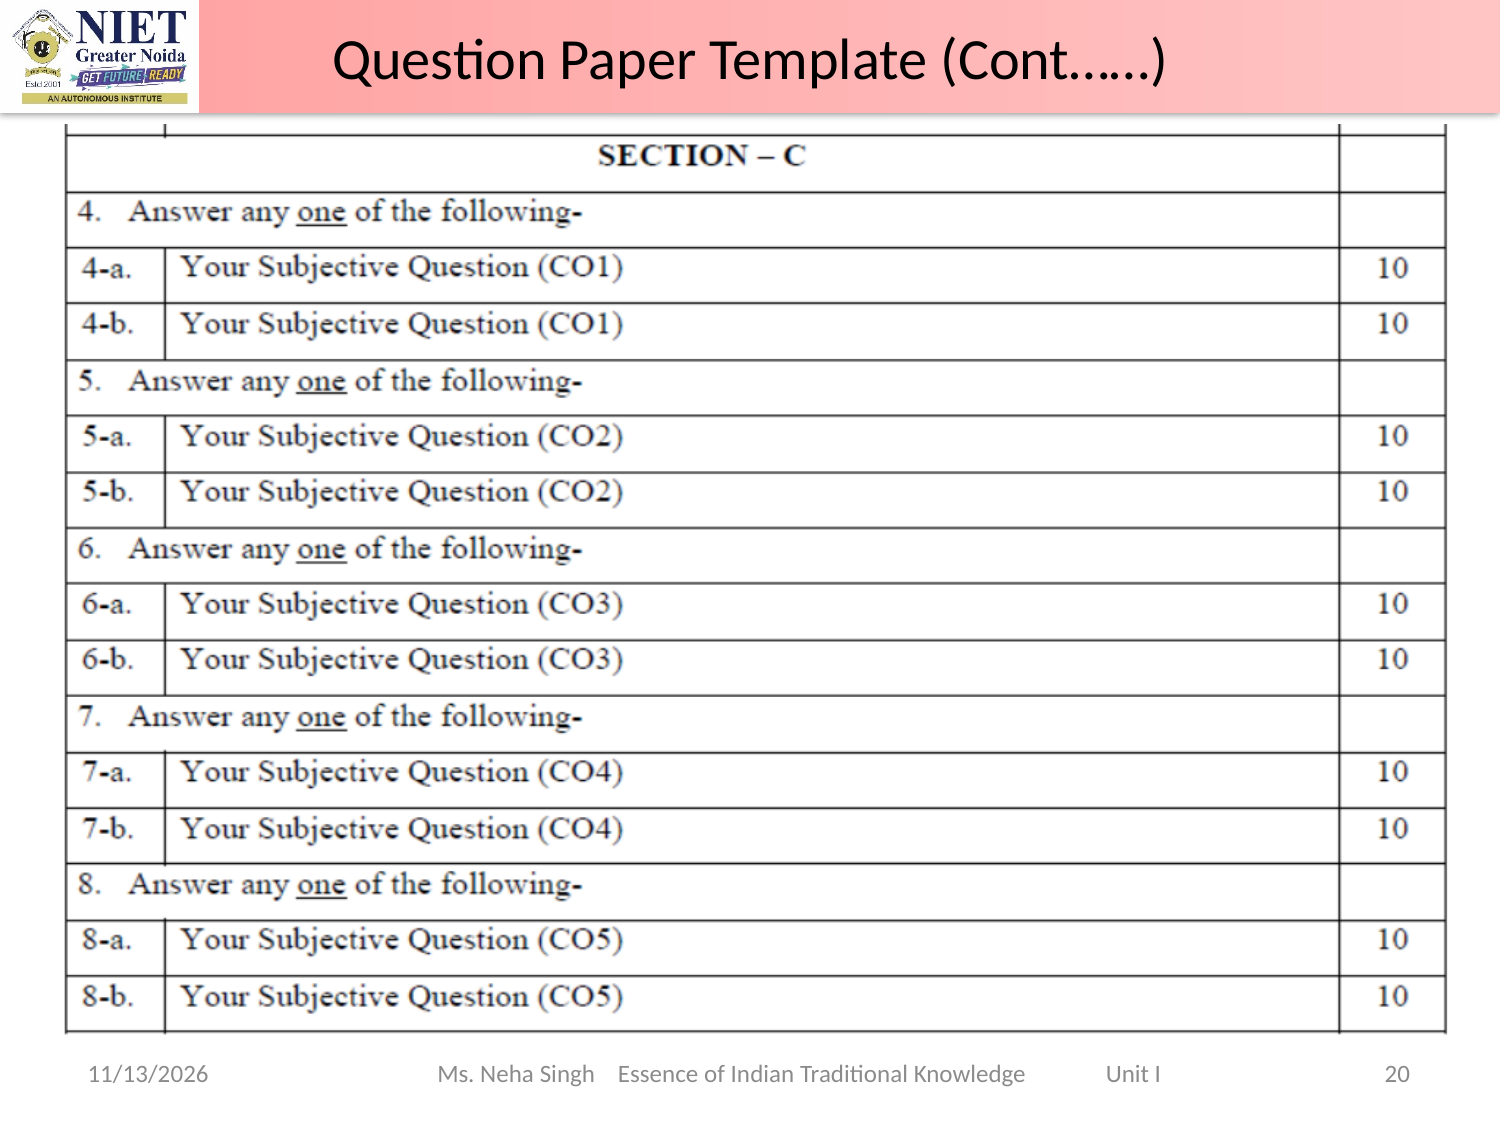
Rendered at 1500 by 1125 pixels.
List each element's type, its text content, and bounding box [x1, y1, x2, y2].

slide_number 20 [1074, 1051, 1425, 1103]
title Question Paper Template (Cont……) [199, 0, 1500, 113]
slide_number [72, 1051, 423, 1103]
picture [0, 0, 199, 113]
footer Ms. Neha Singh Essence of Indian Traditional Knowledge Unit I [423, 1051, 1074, 1103]
picture [24, 124, 1476, 1043]
